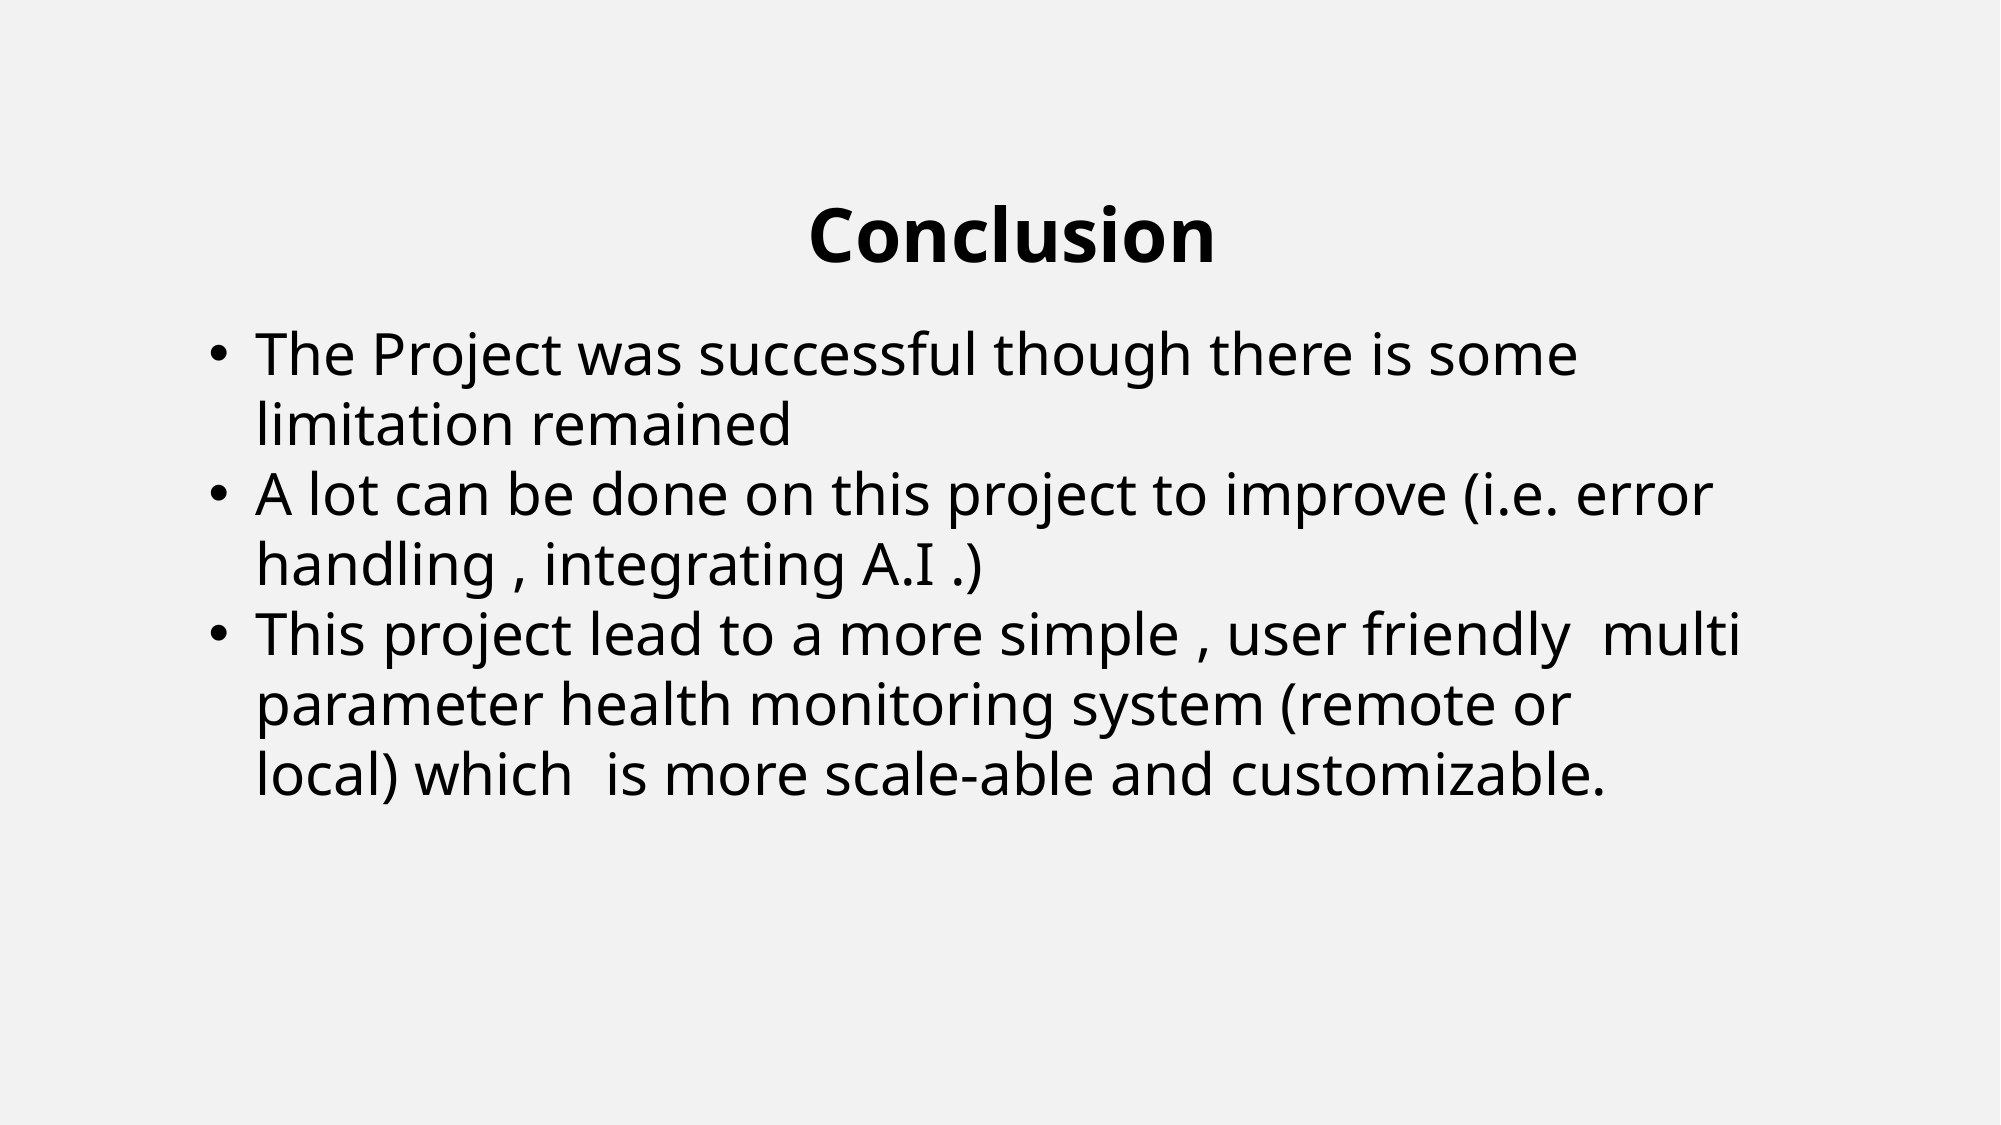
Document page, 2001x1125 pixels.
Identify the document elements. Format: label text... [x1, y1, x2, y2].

text_box Conclusion The Project was successful though there is some limitation remained A lot can be done on this project to improve (i.e. error handling , integrating A.I .) This project lead to a more simple , user friendly multi parameter health monitoring system (remote or local) which is more scale-able and customizable. [193, 179, 1833, 815]
